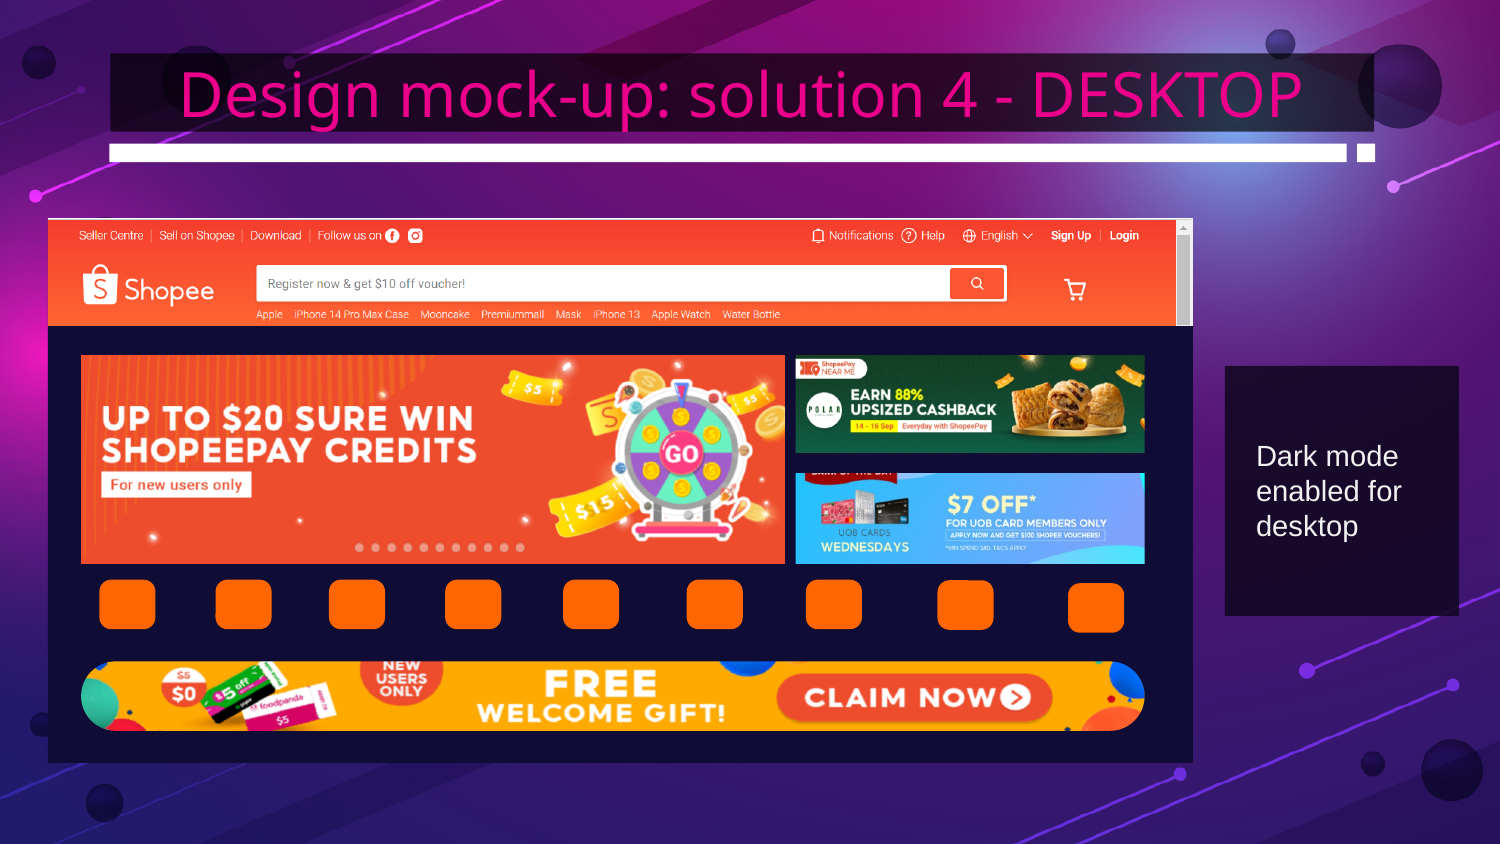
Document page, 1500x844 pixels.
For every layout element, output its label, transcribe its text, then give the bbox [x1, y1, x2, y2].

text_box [47, 218, 1194, 764]
text_box [1223, 364, 1461, 618]
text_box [108, 143, 1376, 163]
picture [0, 0, 1500, 844]
text_box Dark mode enabled for desktop [1241, 430, 1443, 550]
text_box Design mock-up: solution 4 - DESKTOP [110, 53, 1375, 132]
